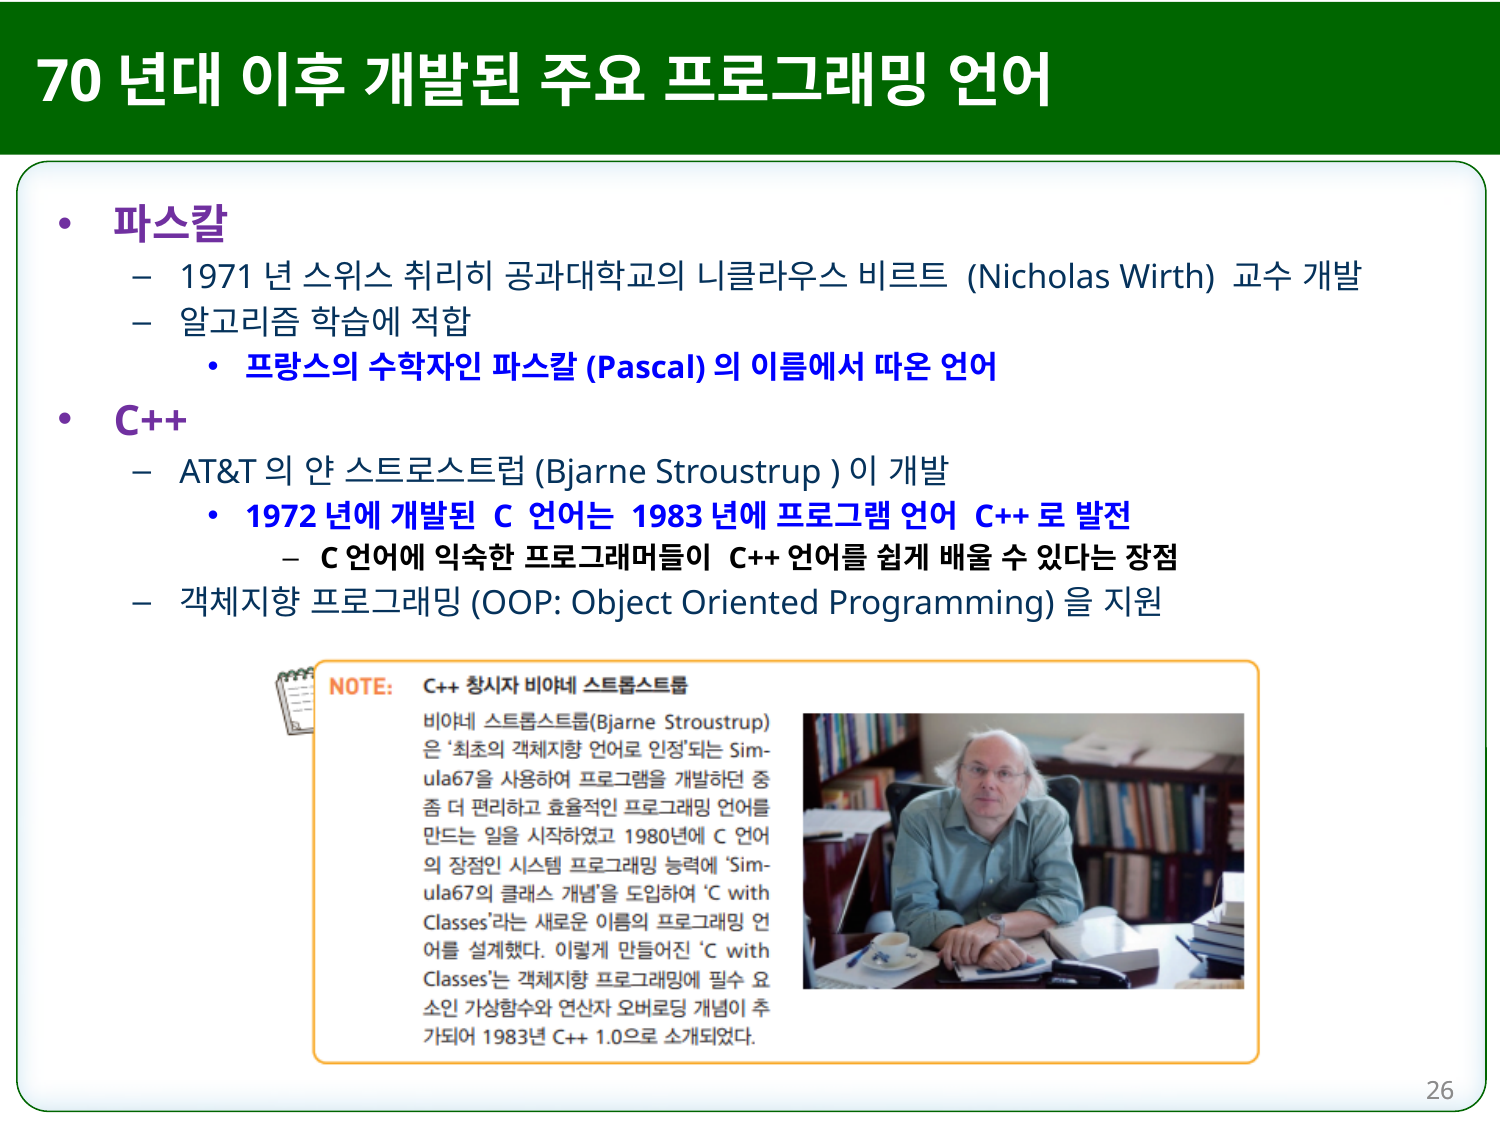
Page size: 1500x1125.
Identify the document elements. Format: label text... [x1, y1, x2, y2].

slide_number 26 [1119, 1071, 1470, 1112]
list 파스칼 1971년 스위스 취리히 공과대학교의 니클라우스 비르트 (Nicholas Wirth) 교수 개발 알고리즘 학습에 적합 프랑스의 수학자인 파스칼(Pascal)의 이름에서 따온 언어 C++ AT&T의 얀 스트로스트럽(Bjarne Stroustrup )이 개발 1972년에 개발된 C 언어는 1983년에 프로그램 언어 C++로 발전 C언어에 익숙한 프로그래머들이 C++언어를 쉽게 배울 수 있다는 장점 객체지향 프로그래밍(OOP: Object Oriented Programming)을 지원 [42, 190, 1454, 1065]
picture [270, 654, 1271, 1075]
title 70년대 이후 개발된 주요 프로그래밍 언어 [21, 40, 1476, 115]
